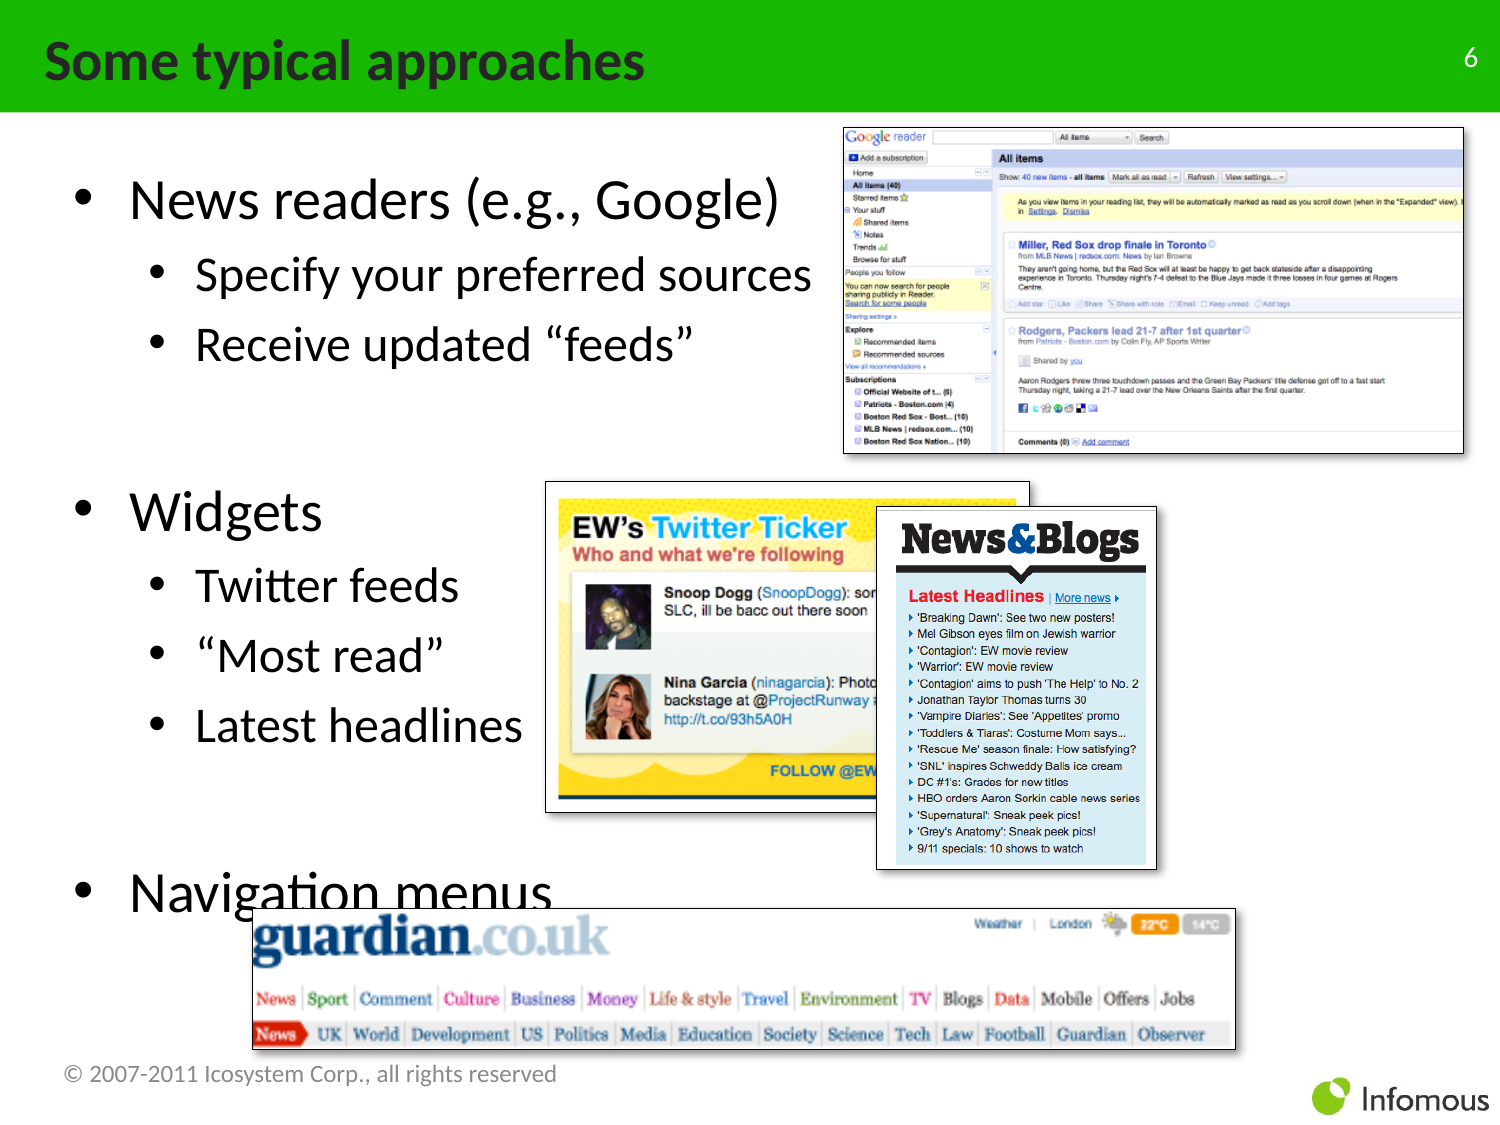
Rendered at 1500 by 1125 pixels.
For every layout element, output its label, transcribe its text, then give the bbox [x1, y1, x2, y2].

picture [1310, 1075, 1490, 1116]
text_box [545, 480, 1157, 870]
slide_number 6 [1412, 26, 1494, 87]
picture [843, 126, 1464, 454]
list News readers (e.g., Google) Specify your preferred sources Receive updated “feeds” Widgets Twitter feeds “Most read” Latest headlines Navigation menus [58, 153, 1409, 1006]
title Some typical approaches [28, 10, 1380, 104]
picture [251, 908, 1236, 1051]
